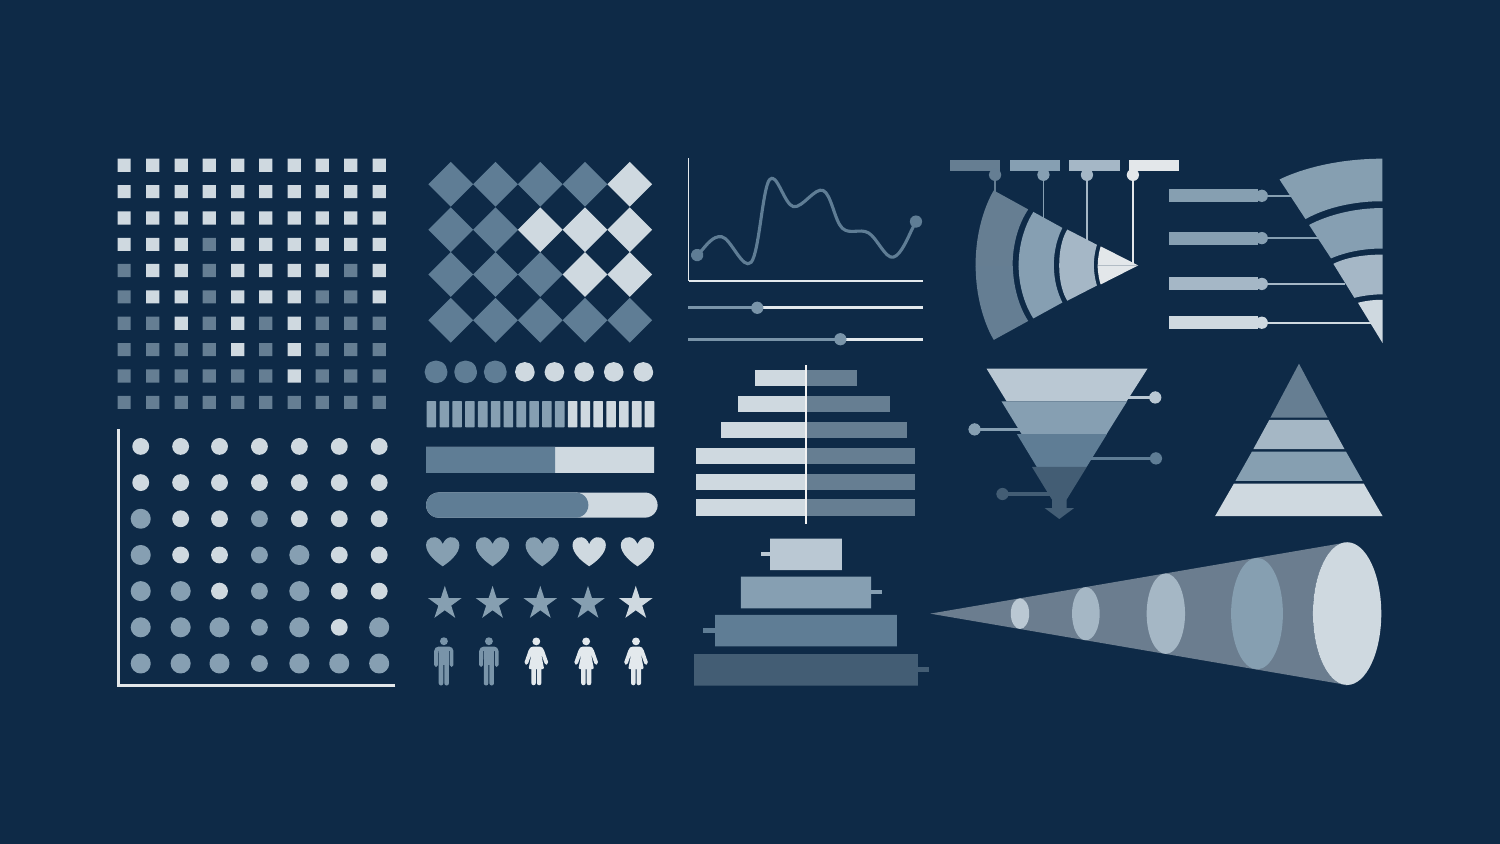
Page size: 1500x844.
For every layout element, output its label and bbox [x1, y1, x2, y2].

text_box [949, 159, 1180, 341]
text_box [688, 157, 924, 282]
text_box [1214, 363, 1383, 517]
text_box [687, 307, 924, 340]
text_box [425, 536, 655, 567]
text_box [428, 161, 653, 343]
text_box [426, 400, 655, 428]
text_box [433, 637, 649, 686]
text_box [930, 542, 1382, 686]
text_box [427, 585, 653, 619]
text_box [1179, 158, 1383, 344]
text_box [425, 492, 658, 518]
text_box [425, 361, 654, 382]
text_box [693, 538, 930, 686]
text_box [117, 428, 396, 686]
text_box [425, 446, 655, 474]
text_box [696, 365, 916, 525]
text_box [974, 368, 1157, 520]
text_box [117, 158, 387, 410]
